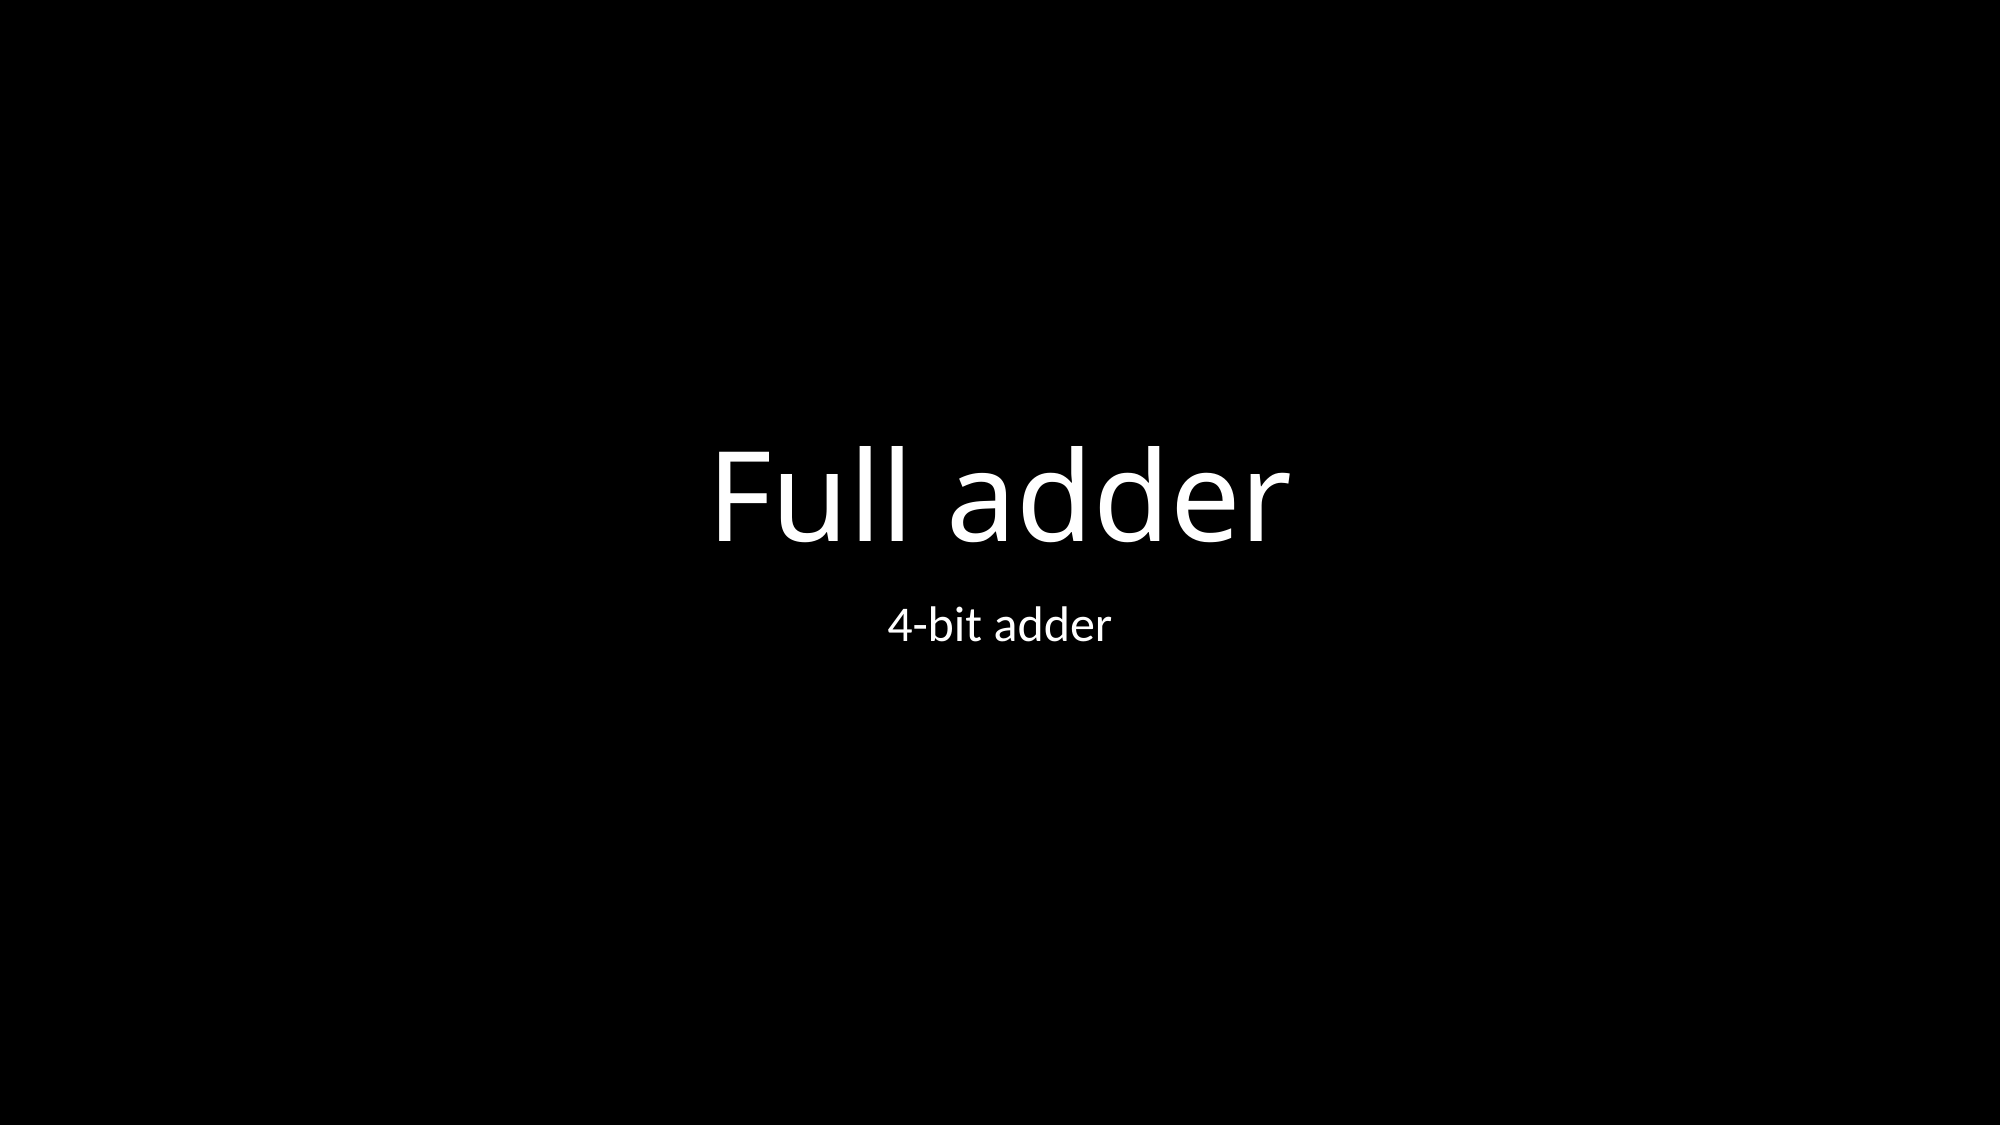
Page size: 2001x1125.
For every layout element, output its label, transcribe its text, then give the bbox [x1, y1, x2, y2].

title Full adder [249, 184, 1750, 576]
subtitle 4-bit adder [249, 590, 1750, 863]
